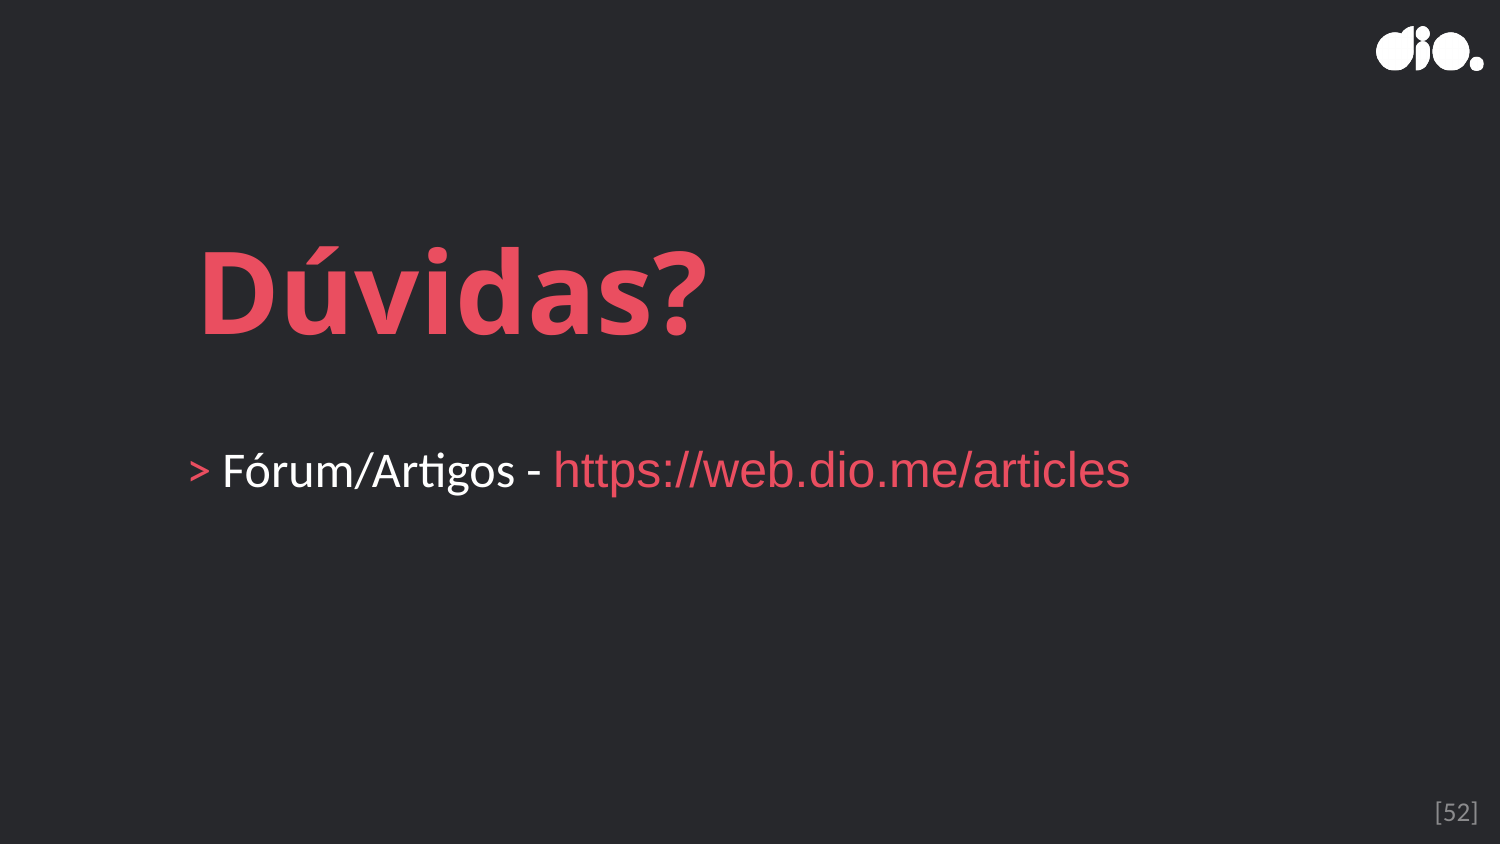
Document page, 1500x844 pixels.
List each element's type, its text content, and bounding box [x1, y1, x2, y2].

text_box > Fórum/Artigos - https://web.dio.me/articles [158, 422, 1302, 573]
picture [1376, 26, 1484, 71]
text_box Dúvidas? [180, 210, 1301, 366]
slide_number [52] [1403, 779, 1494, 844]
